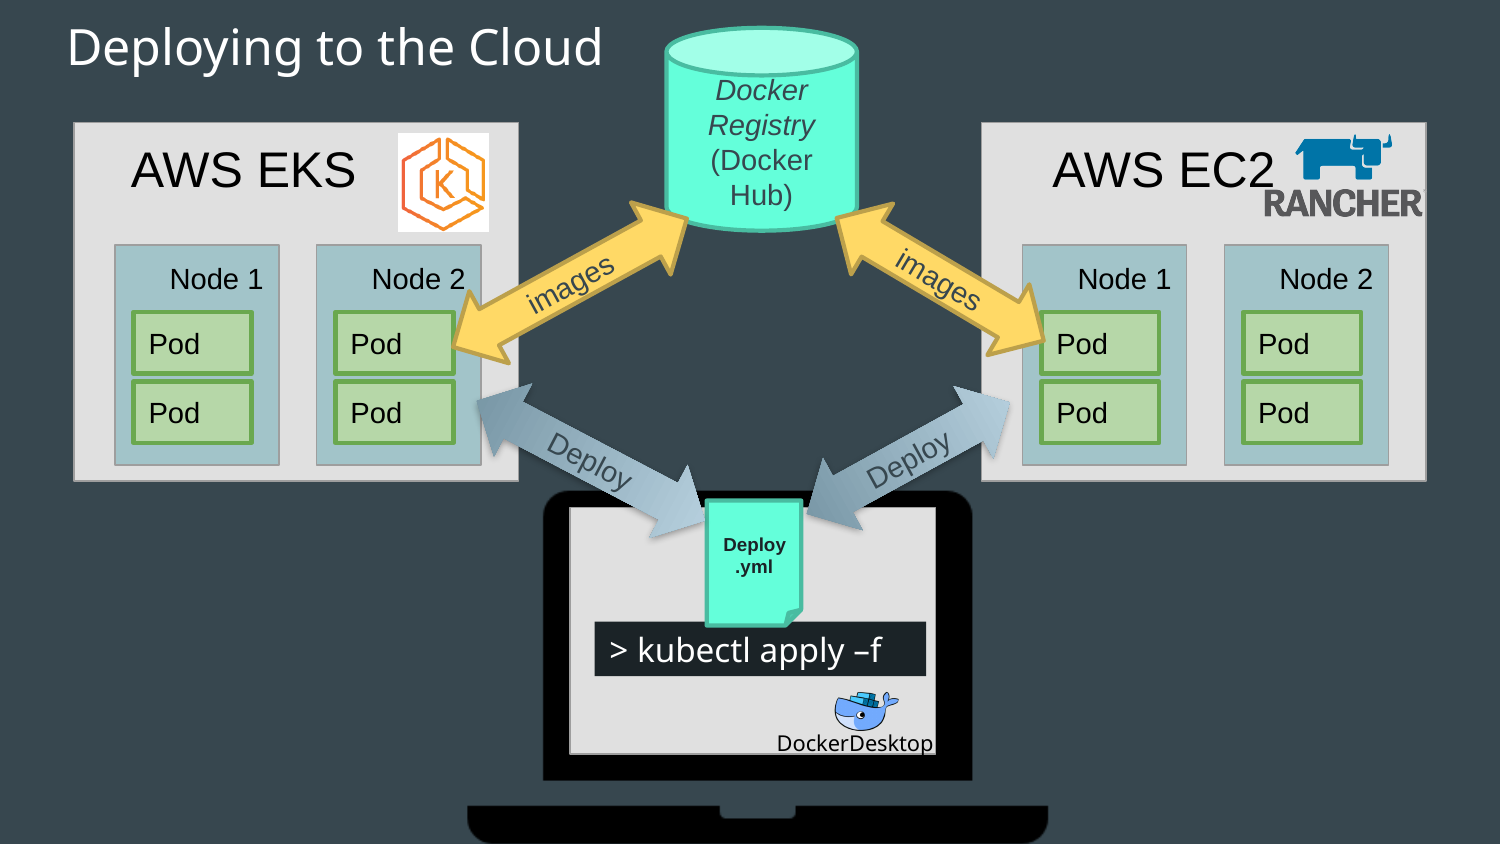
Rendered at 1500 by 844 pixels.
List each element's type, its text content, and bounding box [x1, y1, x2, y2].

text_box Pod [1243, 312, 1361, 374]
text_box images [451, 200, 689, 364]
text_box Pod [133, 312, 252, 374]
text_box AWS EC2 [981, 122, 1427, 481]
picture [1357, 134, 1388, 143]
text_box Pod [335, 381, 450, 443]
text_box images [834, 201, 1046, 358]
text_box Pod [1041, 312, 1160, 374]
picture [1264, 134, 1427, 217]
picture [1351, 143, 1362, 149]
text_box AWS EKS [73, 122, 519, 481]
text_box Pod [1243, 381, 1361, 443]
text_box Node 2 [316, 244, 481, 465]
text_box Pod [1065, 381, 1160, 443]
text_box Pod [335, 312, 454, 374]
picture [455, 365, 1061, 844]
text_box Node 1 [114, 244, 279, 465]
title Deploying to the Cloud [51, 4, 1470, 91]
picture [398, 133, 489, 232]
text_box Node 2 [1224, 244, 1389, 465]
text_box Docker Registry (Docker Hub) [664, 25, 860, 233]
text_box Pod [133, 381, 252, 443]
text_box Node 1 [1022, 244, 1187, 465]
